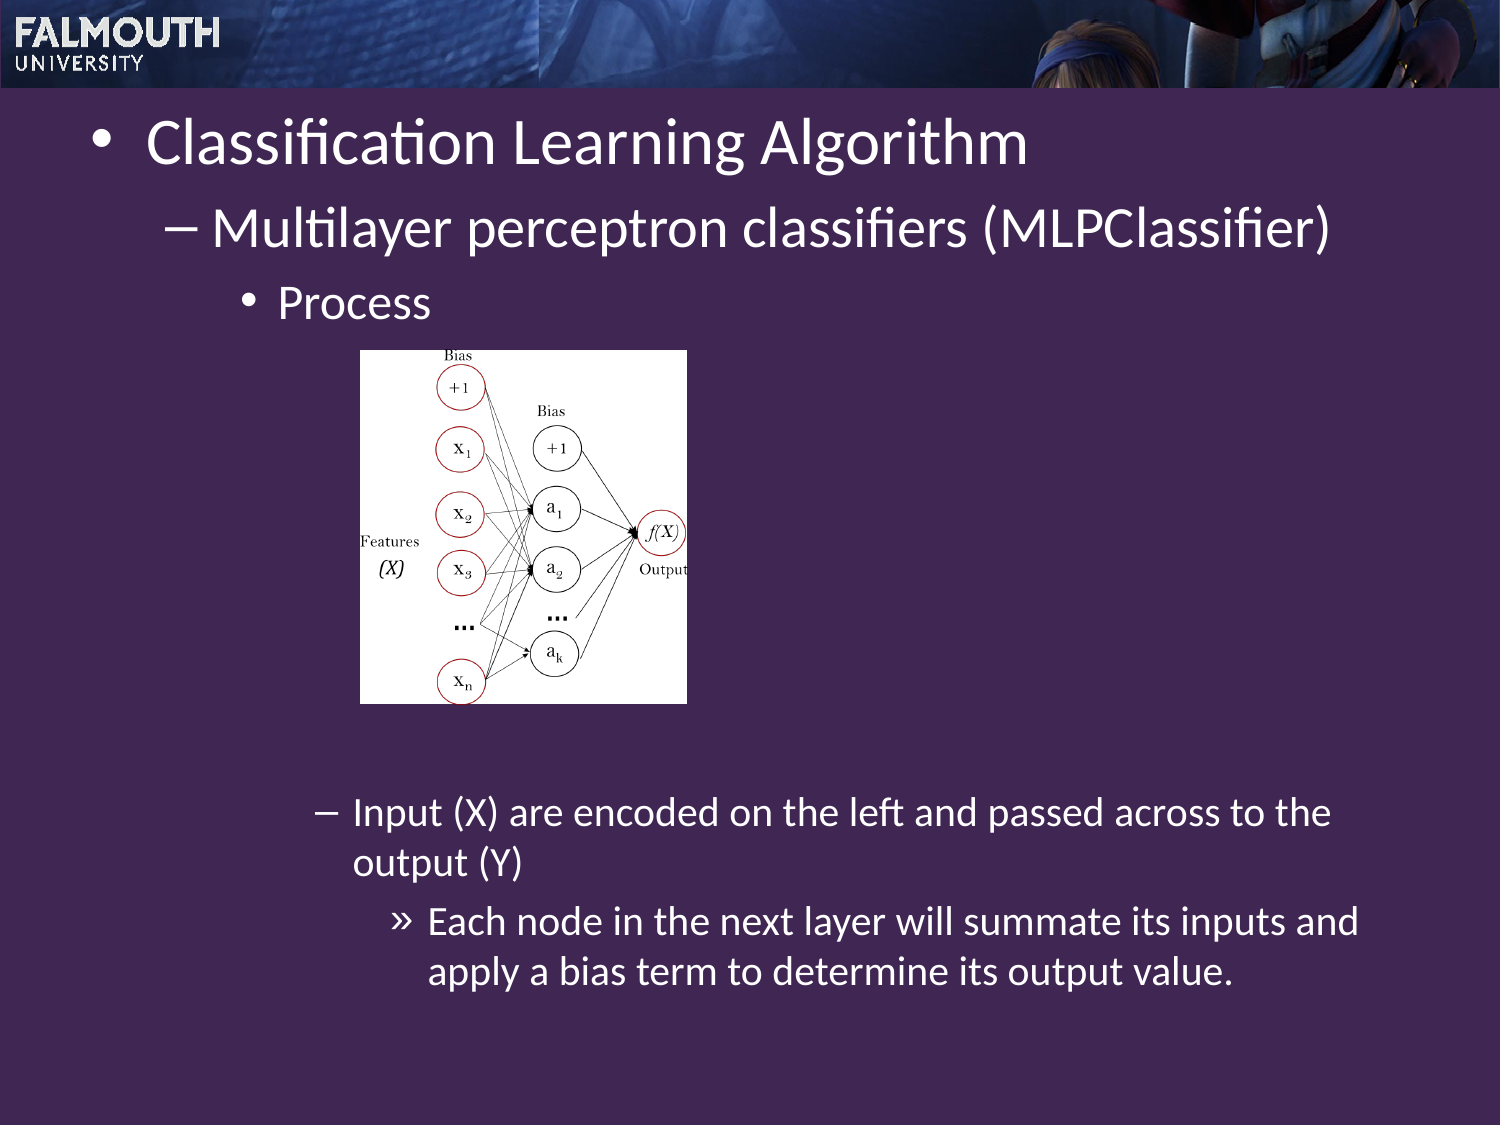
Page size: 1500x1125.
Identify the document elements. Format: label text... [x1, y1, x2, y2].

picture [359, 349, 688, 705]
list Classification Learning Algorithm Multilayer perceptron classifiers (MLPClassifier) Process Input (X) are encoded on the left and passed across to the output (Y) Each node in the next layer will summate its inputs and apply a bias term to determine its output value. [75, 90, 1425, 1125]
picture [0, 0, 1500, 90]
